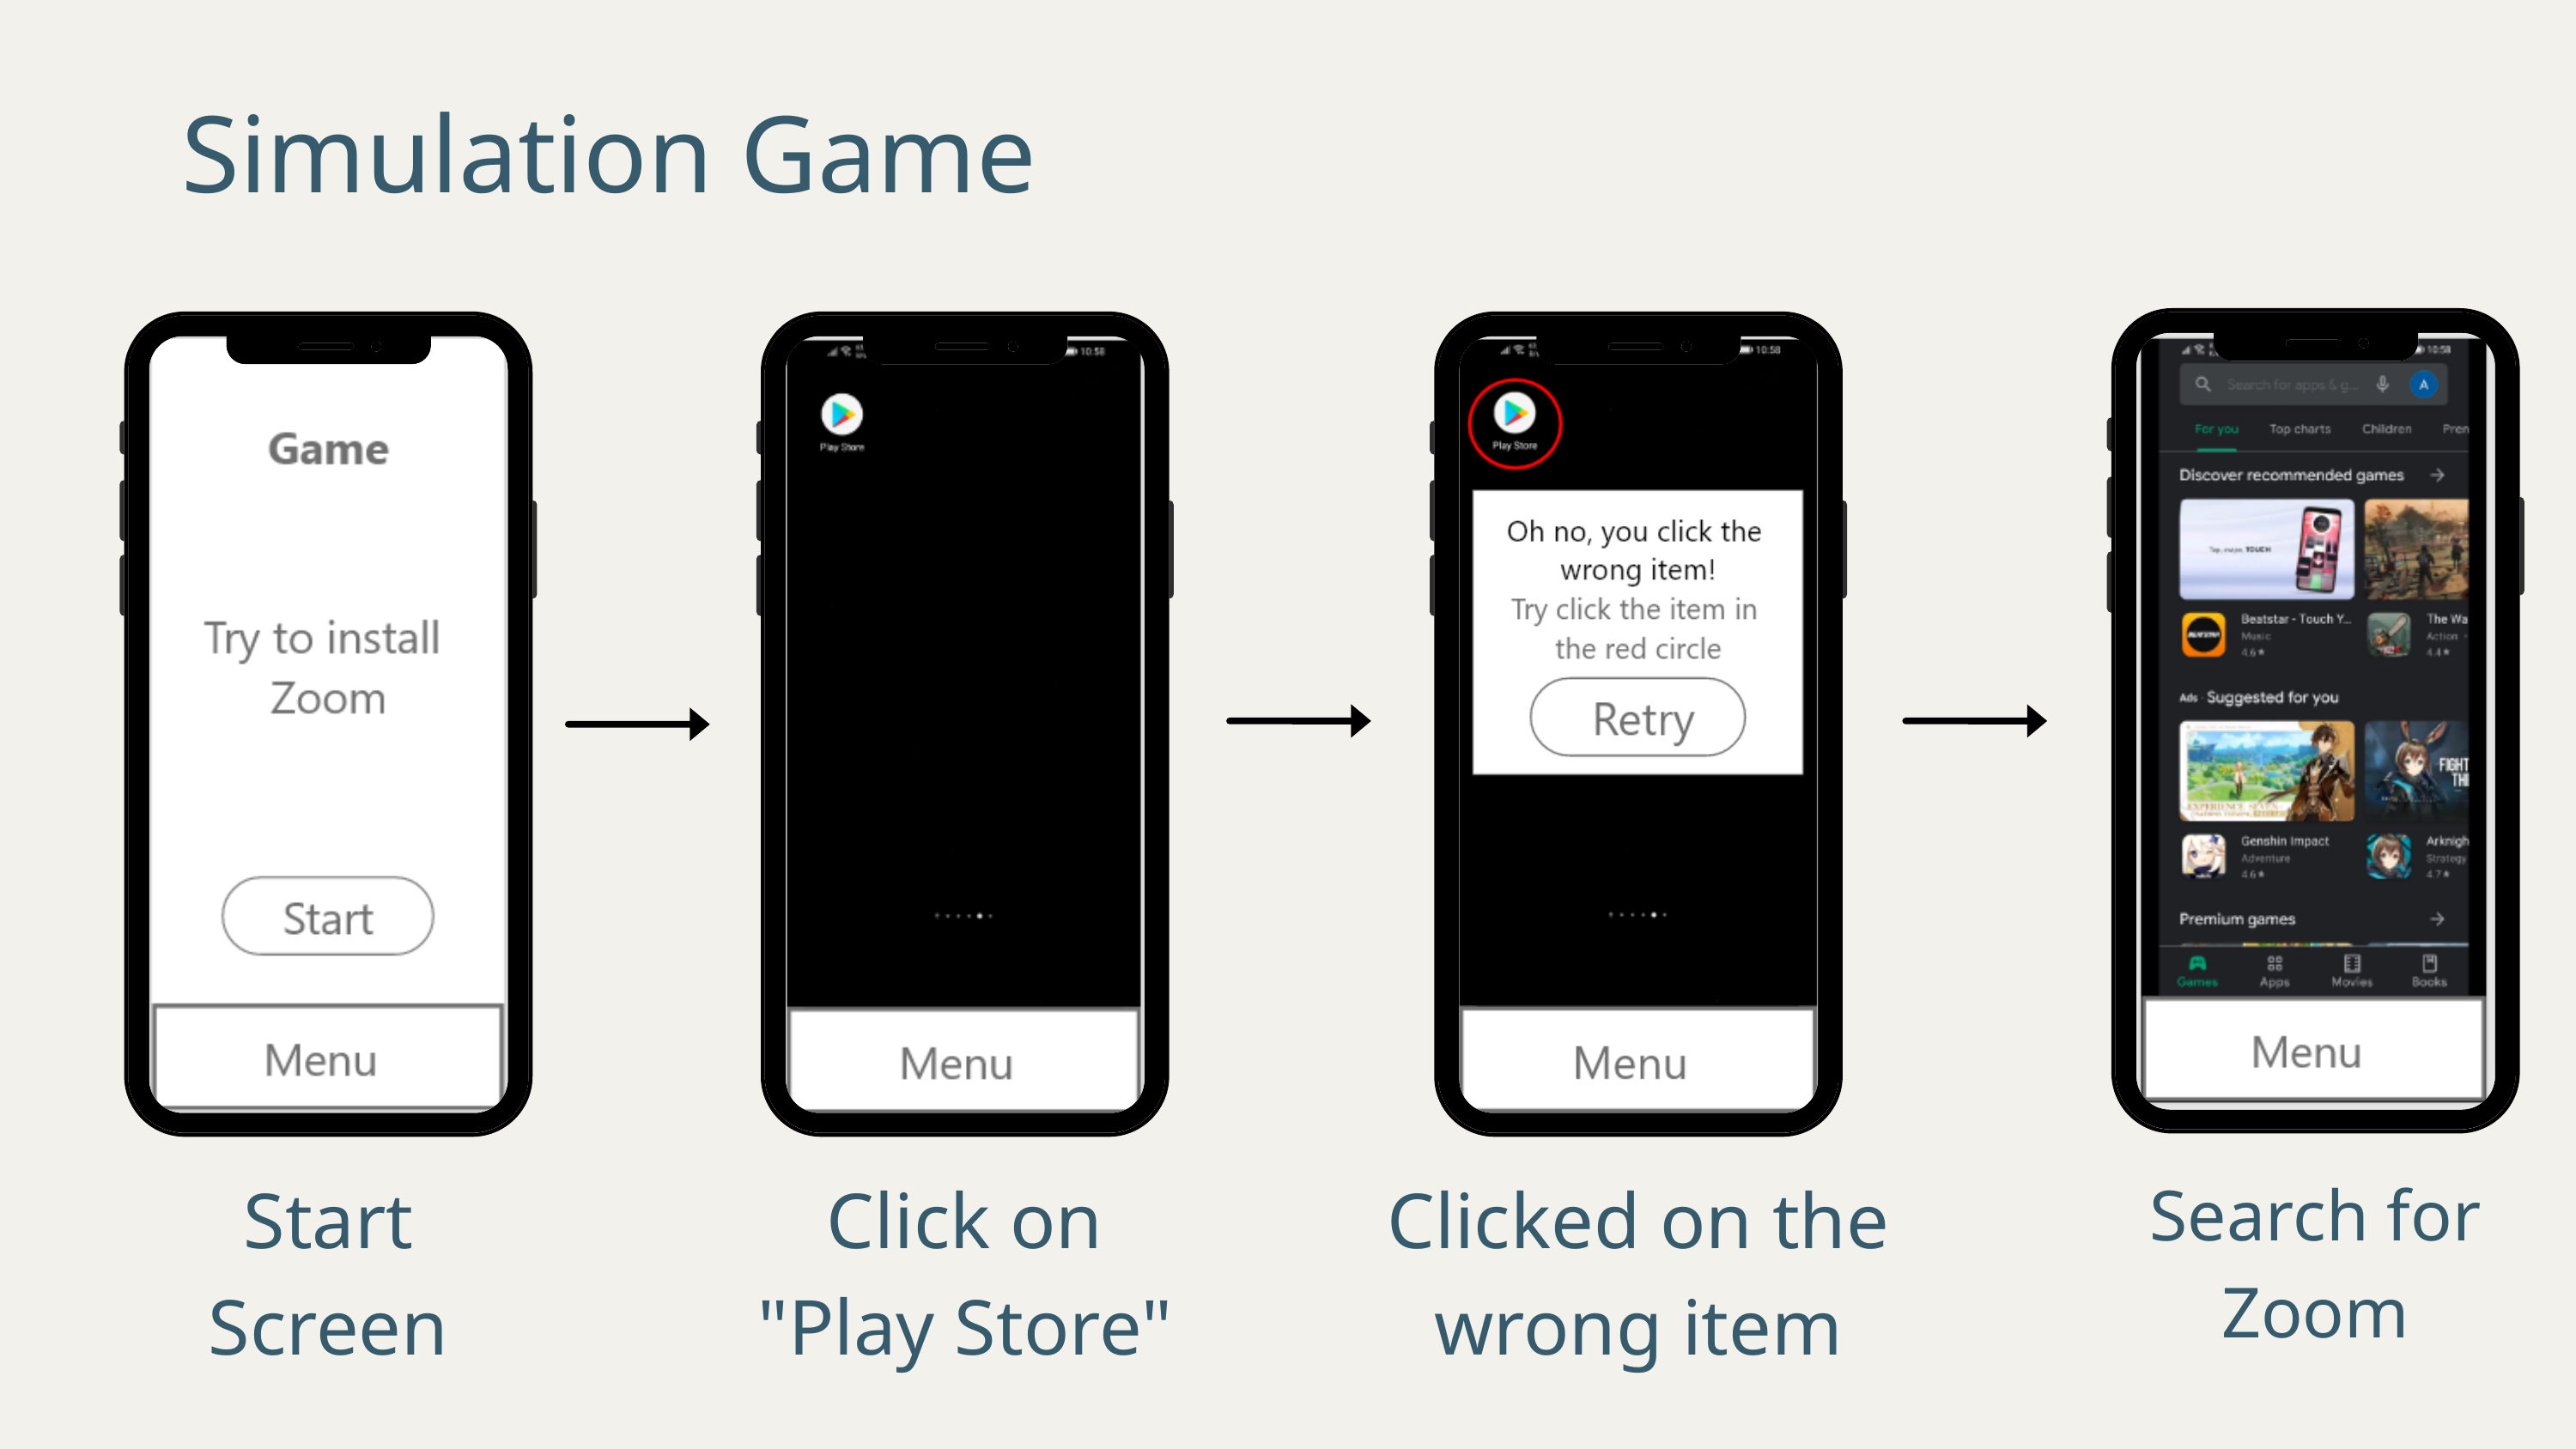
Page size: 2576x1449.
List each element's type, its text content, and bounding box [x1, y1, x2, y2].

text_box [568, 715, 710, 734]
text_box Simulation Game [119, 64, 1099, 214]
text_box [756, 311, 1175, 1137]
text_box [1230, 712, 1371, 731]
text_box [1429, 311, 1848, 1137]
text_box Clicked on the wrong item [1370, 1157, 1906, 1370]
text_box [2106, 307, 2524, 1134]
text_box Start Screen [119, 1157, 538, 1370]
text_box Search for Zoom [2124, 1157, 2506, 1352]
text_box Click on "Play Store" [756, 1157, 1174, 1370]
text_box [119, 311, 538, 1137]
text_box [1905, 712, 2048, 731]
